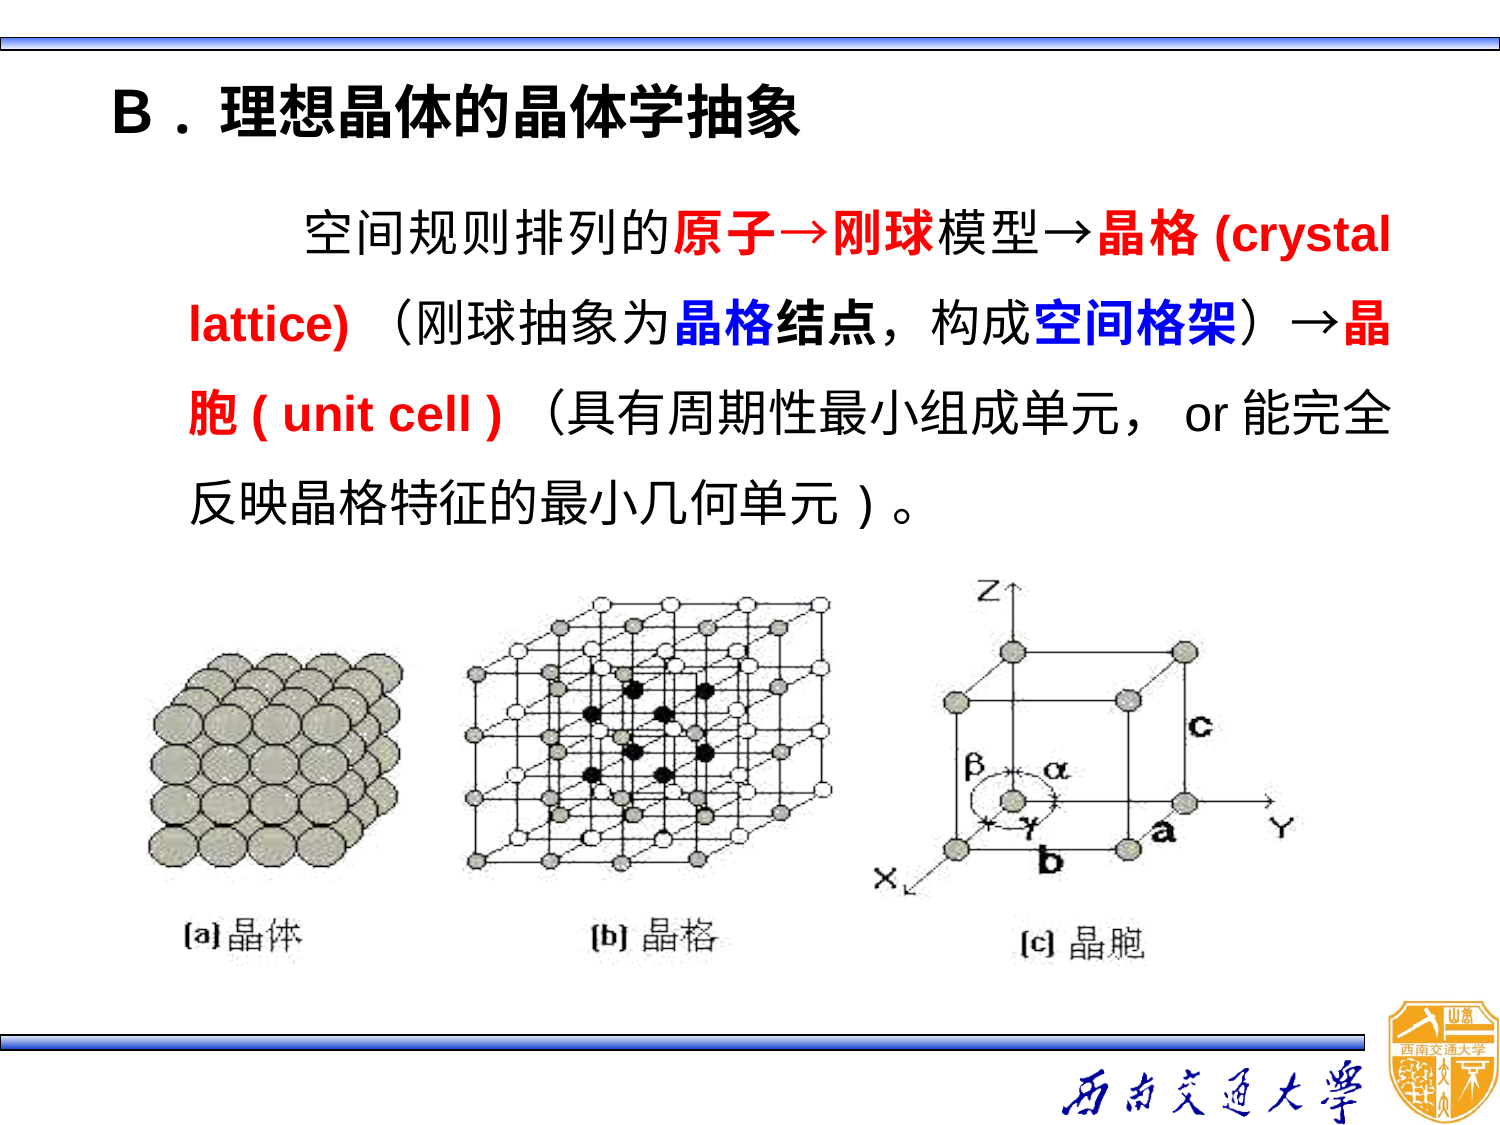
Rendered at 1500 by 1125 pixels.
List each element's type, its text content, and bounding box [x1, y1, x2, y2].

picture [1387, 999, 1500, 1125]
text_box Ｂ. 理想晶体的晶体学抽象 [87, 68, 818, 153]
picture [1062, 1059, 1363, 1125]
text_box 空间规则排列的原子→刚球模型→晶格(crystal lattice)（刚球抽象为晶格结点，构成空间格架）→晶胞( unit cell )（具有周期性最小组成单元，or能完全反映晶格特征的最小几何单元)。 [174, 163, 1407, 539]
picture [107, 576, 1334, 991]
